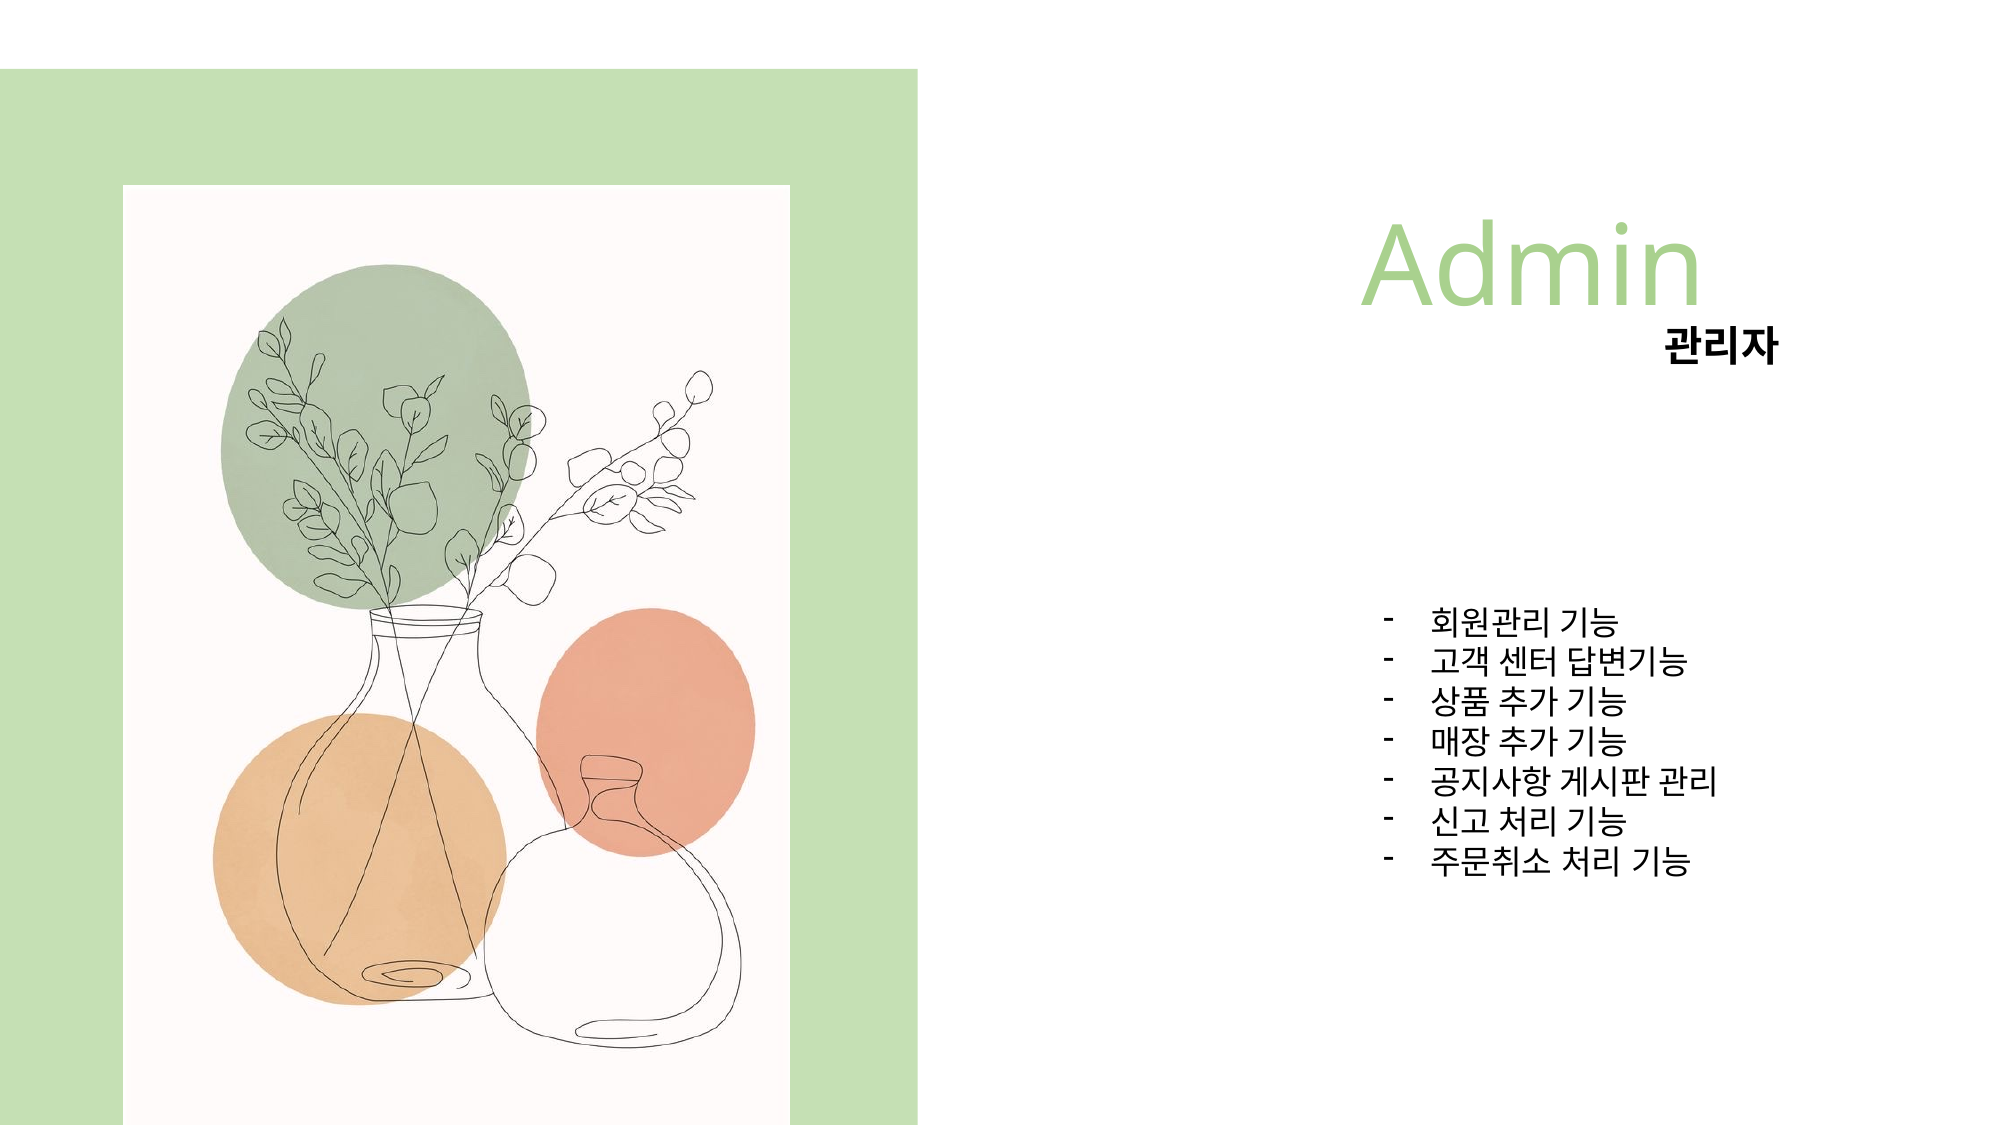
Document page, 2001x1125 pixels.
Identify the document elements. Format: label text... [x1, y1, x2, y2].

text_box 회원관리 기능 고객 센터 답변기능 상품 추가 기능 매장 추가 기능 공지사항 게시판 관리 신고 처리 기능 주문취소 처리 기능 [1375, 594, 1954, 889]
text_box Admin [1353, 185, 1714, 335]
picture [122, 184, 791, 1125]
text_box [0, 68, 918, 1125]
text_box 관리자 [1656, 312, 2000, 378]
